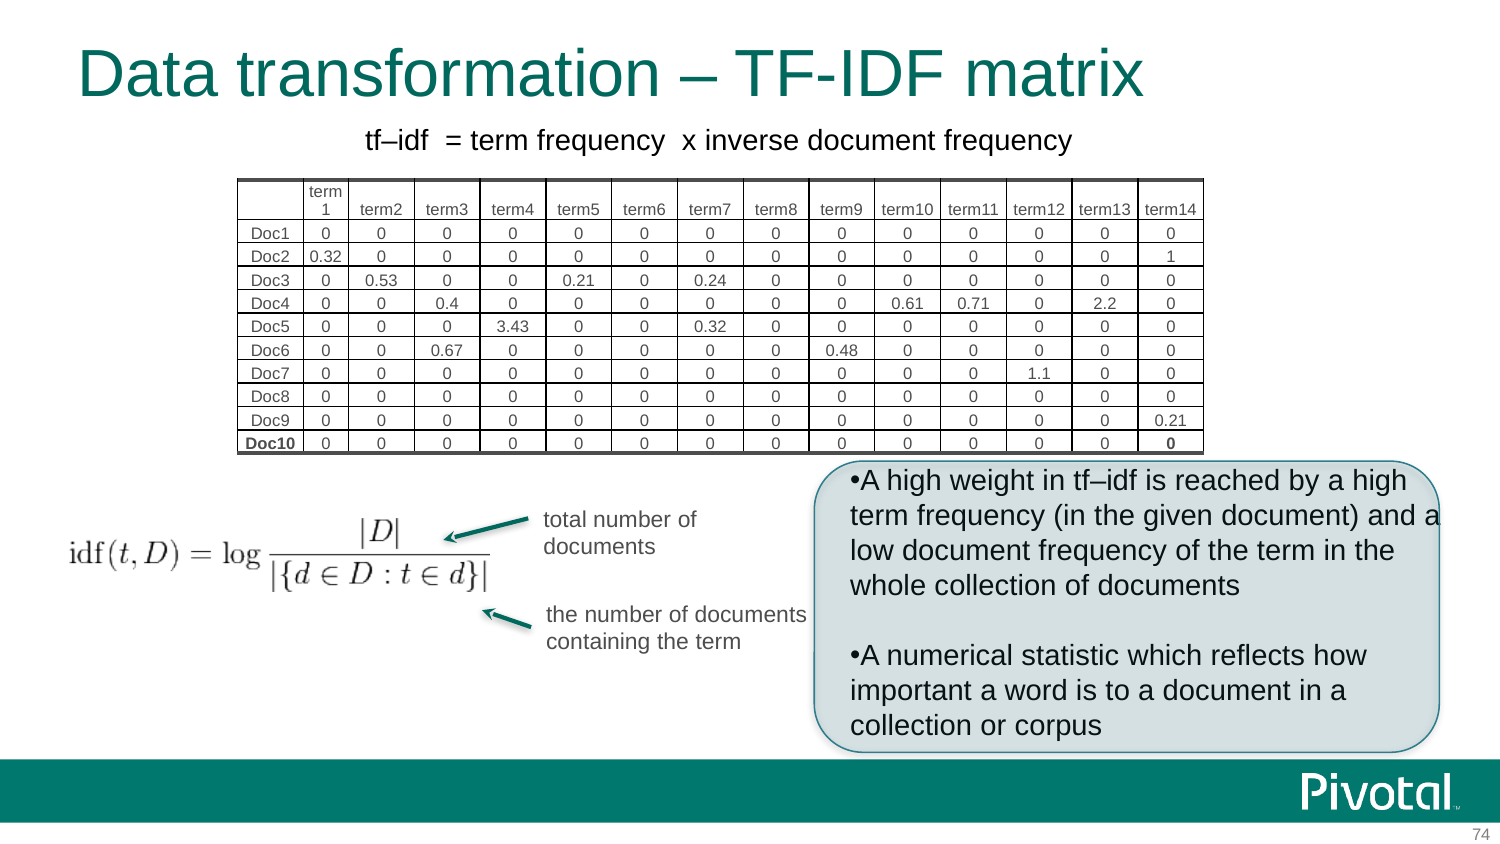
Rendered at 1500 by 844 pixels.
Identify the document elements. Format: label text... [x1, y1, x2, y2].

table_cell 0 [481, 431, 545, 451]
table_cell 0 [304, 384, 348, 406]
table_cell 0 [1007, 337, 1071, 359]
table_cell 0 [941, 314, 1006, 336]
table_cell 0 [1007, 267, 1071, 289]
table_cell 0 [1073, 384, 1137, 406]
table_cell 0 [415, 360, 479, 382]
table_cell 0 [1073, 243, 1137, 265]
table_cell 0 [349, 384, 414, 406]
table_cell 0 [612, 337, 677, 359]
table_cell 0 [744, 431, 808, 451]
table_cell 0 [744, 267, 808, 289]
table_header term14 [1139, 182, 1203, 219]
table_cell 0 [612, 267, 677, 289]
table_cell Doc4 [238, 290, 303, 312]
table_cell 0 [415, 243, 479, 265]
table_cell 0 [744, 337, 808, 359]
table_cell 0 [744, 290, 808, 312]
table_header term8 [744, 182, 808, 219]
table_cell 0 [810, 314, 874, 336]
table_cell 0 [678, 431, 743, 451]
table_cell 0 [304, 220, 348, 242]
table_cell Doc2 [238, 243, 303, 265]
table_cell 0 [678, 243, 743, 265]
table_cell 0.67 [415, 337, 479, 359]
table_cell 0 [481, 267, 545, 289]
table_header term10 [875, 182, 940, 219]
table_cell 0 [481, 384, 545, 406]
table_cell 0 [941, 431, 1006, 451]
table_cell 0 [547, 337, 611, 359]
table_cell 0 [1073, 220, 1137, 242]
table_cell 0 [875, 384, 940, 406]
table_cell 0 [612, 360, 677, 382]
table_cell 2.2 [1073, 290, 1137, 312]
table_cell 0 [1139, 220, 1203, 242]
table_cell 0 [612, 314, 677, 336]
table_header term9 [810, 182, 874, 219]
table_cell 0 [1007, 407, 1071, 429]
table_cell 0 [349, 220, 414, 242]
table_cell 0 [349, 431, 414, 451]
table_cell 0 [1139, 267, 1203, 289]
table_header term5 [547, 182, 611, 219]
table_cell Doc7 [238, 360, 303, 382]
table_cell 0 [810, 243, 874, 265]
table_cell 0 [415, 267, 479, 289]
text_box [69, 496, 826, 663]
table_cell 0 [1007, 290, 1071, 312]
text_box A high weight in tf–idf is reached by a high term frequency (in the given document) and a low document frequency of the term in the whole collection of documents A numerical statistic which reflects how important a word is to a document in a collection or corpus [835, 454, 1473, 753]
table_cell 0 [678, 290, 743, 312]
table_cell 0 [547, 220, 611, 242]
table_header [238, 182, 303, 219]
table_cell Doc10 [238, 431, 303, 451]
table_cell 0 [1073, 314, 1137, 336]
table_cell 0 [1007, 384, 1071, 406]
table_cell 0 [547, 243, 611, 265]
table_cell 0 [875, 407, 940, 429]
table_cell 0 [304, 431, 348, 451]
table_cell 0 [744, 220, 808, 242]
table_cell 0 [349, 243, 414, 265]
table_cell 0 [481, 337, 545, 359]
table_cell 0 [415, 431, 479, 451]
table_cell 0 [547, 384, 611, 406]
table_cell 0 [415, 407, 479, 429]
table_cell 0 [612, 290, 677, 312]
table_cell 0 [875, 267, 940, 289]
table_cell 0 [810, 384, 874, 406]
table_cell 0.21 [1139, 407, 1203, 429]
table_cell 3.43 [481, 314, 545, 336]
table_cell Doc9 [238, 407, 303, 429]
title Data transformation – TF-IDF matrix [62, 21, 1488, 122]
table_cell 0.32 [678, 314, 743, 336]
table_cell 0 [810, 360, 874, 382]
table_cell 0 [349, 360, 414, 382]
table_cell 0 [304, 407, 348, 429]
table_header term12 [1007, 182, 1071, 219]
table_cell Doc1 [238, 220, 303, 242]
table_cell 0 [349, 337, 414, 359]
table_cell 0 [1073, 360, 1137, 382]
table_cell 0 [744, 314, 808, 336]
table_cell 0 [941, 360, 1006, 382]
table_cell 0 [612, 407, 677, 429]
table_cell 0 [547, 290, 611, 312]
table_cell 0 [304, 314, 348, 336]
table_header term4 [481, 182, 545, 219]
table_cell 1.1 [1007, 360, 1071, 382]
table_cell 0 [678, 384, 743, 406]
text_box tf–idf = term frequency x inverse document frequency [349, 113, 1100, 164]
table_cell 0.4 [415, 290, 479, 312]
table_cell 0 [1007, 431, 1071, 451]
table_cell 0 [481, 243, 545, 265]
table_cell 0 [1139, 314, 1203, 336]
table_cell 0 [415, 220, 479, 242]
table_cell 0 [678, 337, 743, 359]
table_cell 0 [547, 314, 611, 336]
table_cell Doc5 [238, 314, 303, 336]
table_cell 0 [875, 243, 940, 265]
table_header term3 [415, 182, 479, 219]
picture [1302, 773, 1460, 810]
table_cell 0 [481, 360, 545, 382]
table_cell 0 [941, 407, 1006, 429]
table_cell 0 [612, 431, 677, 451]
table_cell 0 [1139, 360, 1203, 382]
table_cell 0 [304, 267, 348, 289]
table_cell 0 [1139, 337, 1203, 359]
table_cell 0 [875, 337, 940, 359]
table_cell 0 [678, 407, 743, 429]
table_cell 0 [612, 243, 677, 265]
table_cell 0 [941, 384, 1006, 406]
table_cell 0 [744, 384, 808, 406]
table_cell 0 [1073, 337, 1137, 359]
table_cell 0 [415, 314, 479, 336]
text_box [814, 461, 1440, 753]
table_cell 0.32 [304, 243, 348, 265]
table_cell 0 [612, 384, 677, 406]
table_cell 1 [1139, 243, 1203, 265]
table_cell Doc8 [238, 384, 303, 406]
table_cell 0 [875, 314, 940, 336]
table_cell 0 [744, 360, 808, 382]
table_cell 0.71 [941, 290, 1006, 312]
table_cell 0 [941, 337, 1006, 359]
table_cell 0 [1073, 267, 1137, 289]
table_cell 0 [349, 314, 414, 336]
table_cell 0 [744, 407, 808, 429]
table_cell 0 [547, 431, 611, 451]
table_cell 0 [941, 220, 1006, 242]
table_cell 0 [349, 407, 414, 429]
table_cell Doc3 [238, 267, 303, 289]
table_cell 0 [810, 290, 874, 312]
table_cell 0 [1139, 290, 1203, 312]
table_cell Doc6 [238, 337, 303, 359]
table_cell 0 [810, 220, 874, 242]
table_header term11 [941, 182, 1006, 219]
table_cell 0 [941, 267, 1006, 289]
table_cell 0 [481, 407, 545, 429]
table_cell 0 [349, 290, 414, 312]
table_cell 0 [875, 431, 940, 451]
table_cell 0 [1007, 314, 1071, 336]
table_header term7 [678, 182, 743, 219]
table_cell 0 [547, 407, 611, 429]
table_cell 0.61 [875, 290, 940, 312]
table_cell 0.53 [349, 267, 414, 289]
table_cell 0 [481, 290, 545, 312]
table_cell 0 [810, 407, 874, 429]
table_cell 0 [1073, 431, 1137, 451]
table_cell 0 [547, 360, 611, 382]
table_cell 0 [1139, 431, 1203, 451]
table_cell 0 [1007, 220, 1071, 242]
table_cell 0 [678, 360, 743, 382]
table_cell 0 [304, 290, 348, 312]
table_cell 0 [678, 220, 743, 242]
table_cell 0.21 [547, 267, 611, 289]
table_cell 0 [1139, 384, 1203, 406]
table_header term1 [304, 182, 348, 219]
table_cell 0 [810, 431, 874, 451]
table_cell 0 [875, 220, 940, 242]
table_cell 0 [612, 220, 677, 242]
table_cell 0 [415, 384, 479, 406]
table_cell 0 [304, 337, 348, 359]
table_cell 0 [810, 267, 874, 289]
table_cell 0 [941, 243, 1006, 265]
table_cell 0 [1007, 243, 1071, 265]
table_cell 0 [304, 360, 348, 382]
table_cell 0.48 [810, 337, 874, 359]
table_cell 0 [481, 220, 545, 242]
table_cell 0 [875, 360, 940, 382]
table_cell 0 [744, 243, 808, 265]
table_cell 0.24 [678, 267, 743, 289]
table_header term6 [612, 182, 677, 219]
table_header term13 [1073, 182, 1137, 219]
table_cell 0 [1073, 407, 1137, 429]
table_header term2 [349, 182, 414, 219]
